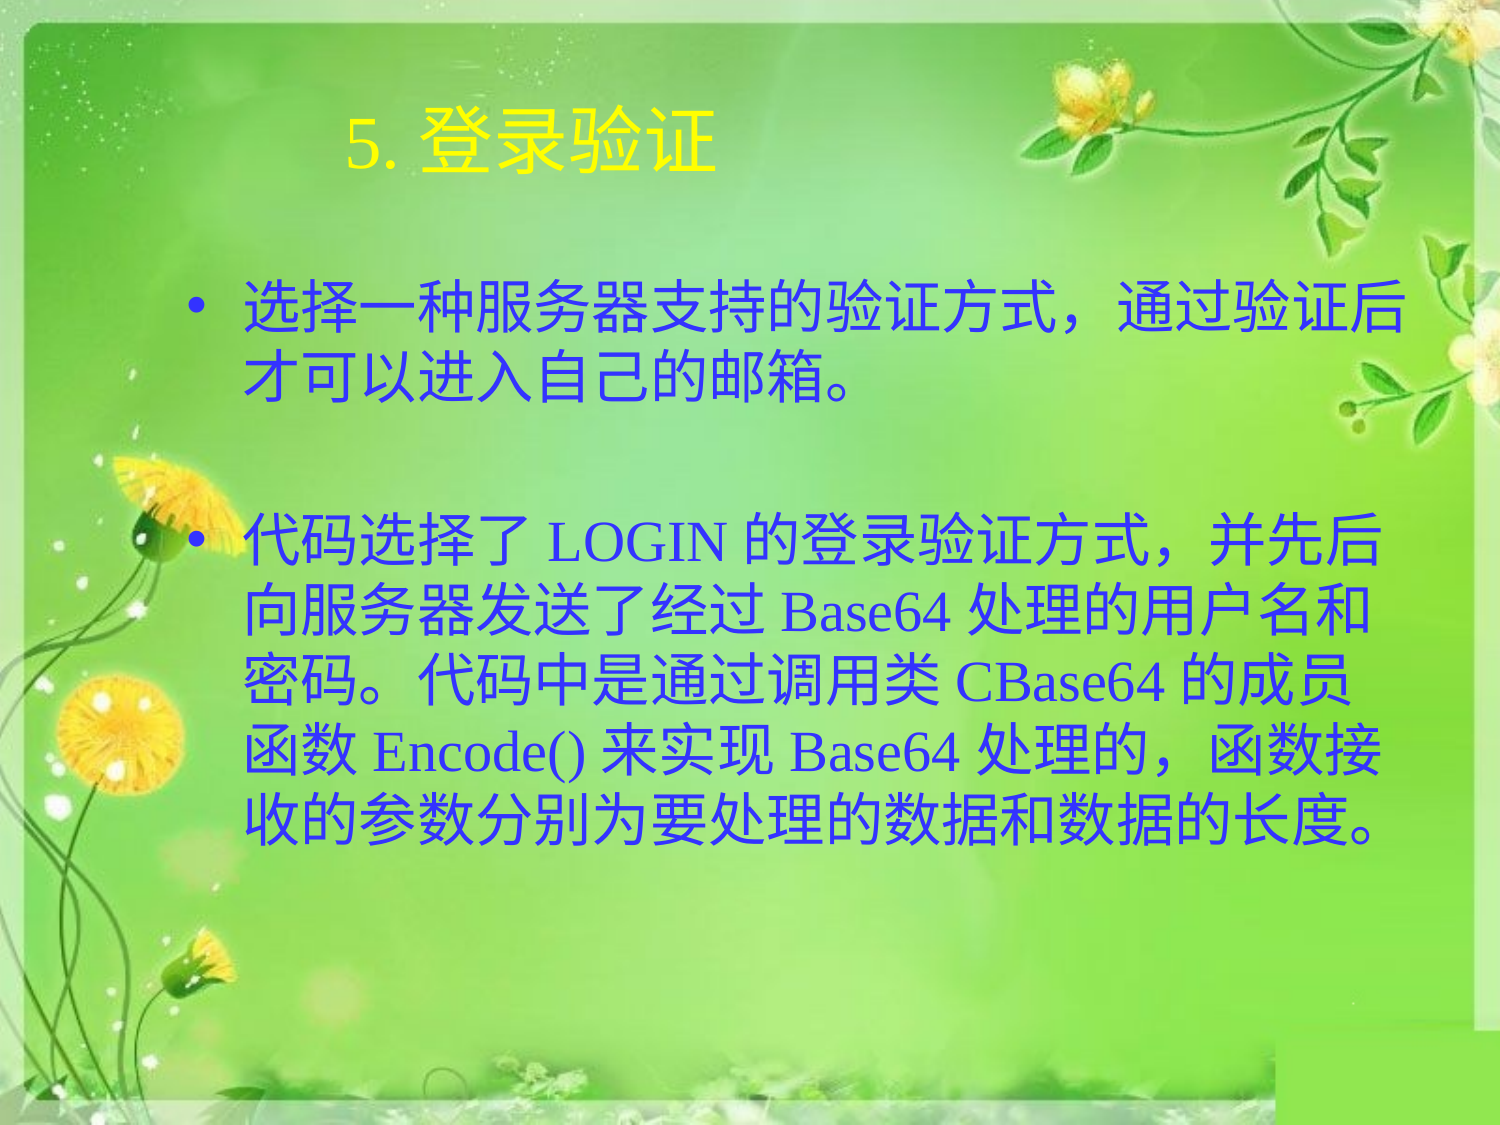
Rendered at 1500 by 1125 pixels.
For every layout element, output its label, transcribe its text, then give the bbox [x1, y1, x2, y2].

title 5.登录验证 [29, 45, 1034, 233]
list 选择一种服务器支持的验证方式，通过验证后才可以进入自己的邮箱。 代码选择了LOGIN的登录验证方式，并先后向服务器发送了经过Base64处理的用户名和密码。代码中是通过调用类CBase64的成员函数Encode()来实现Base64处理的，函数接收的参数分别为要处理的数据和数据的长度。 [171, 262, 1425, 1071]
picture [0, 0, 1500, 1125]
